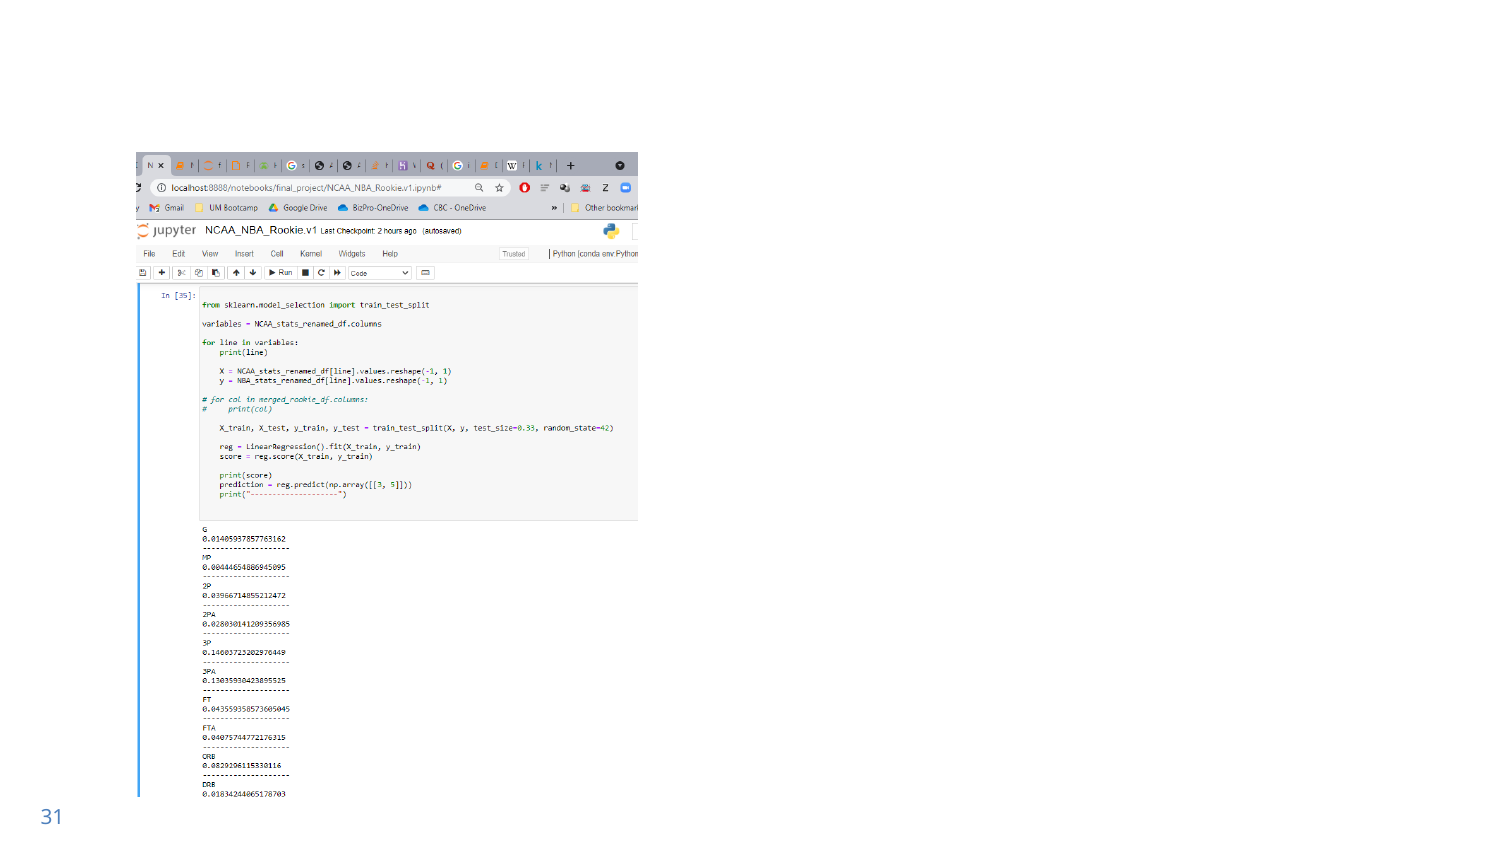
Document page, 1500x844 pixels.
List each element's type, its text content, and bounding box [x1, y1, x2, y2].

picture [136, 151, 638, 797]
slide_number 31 [22, 796, 80, 844]
